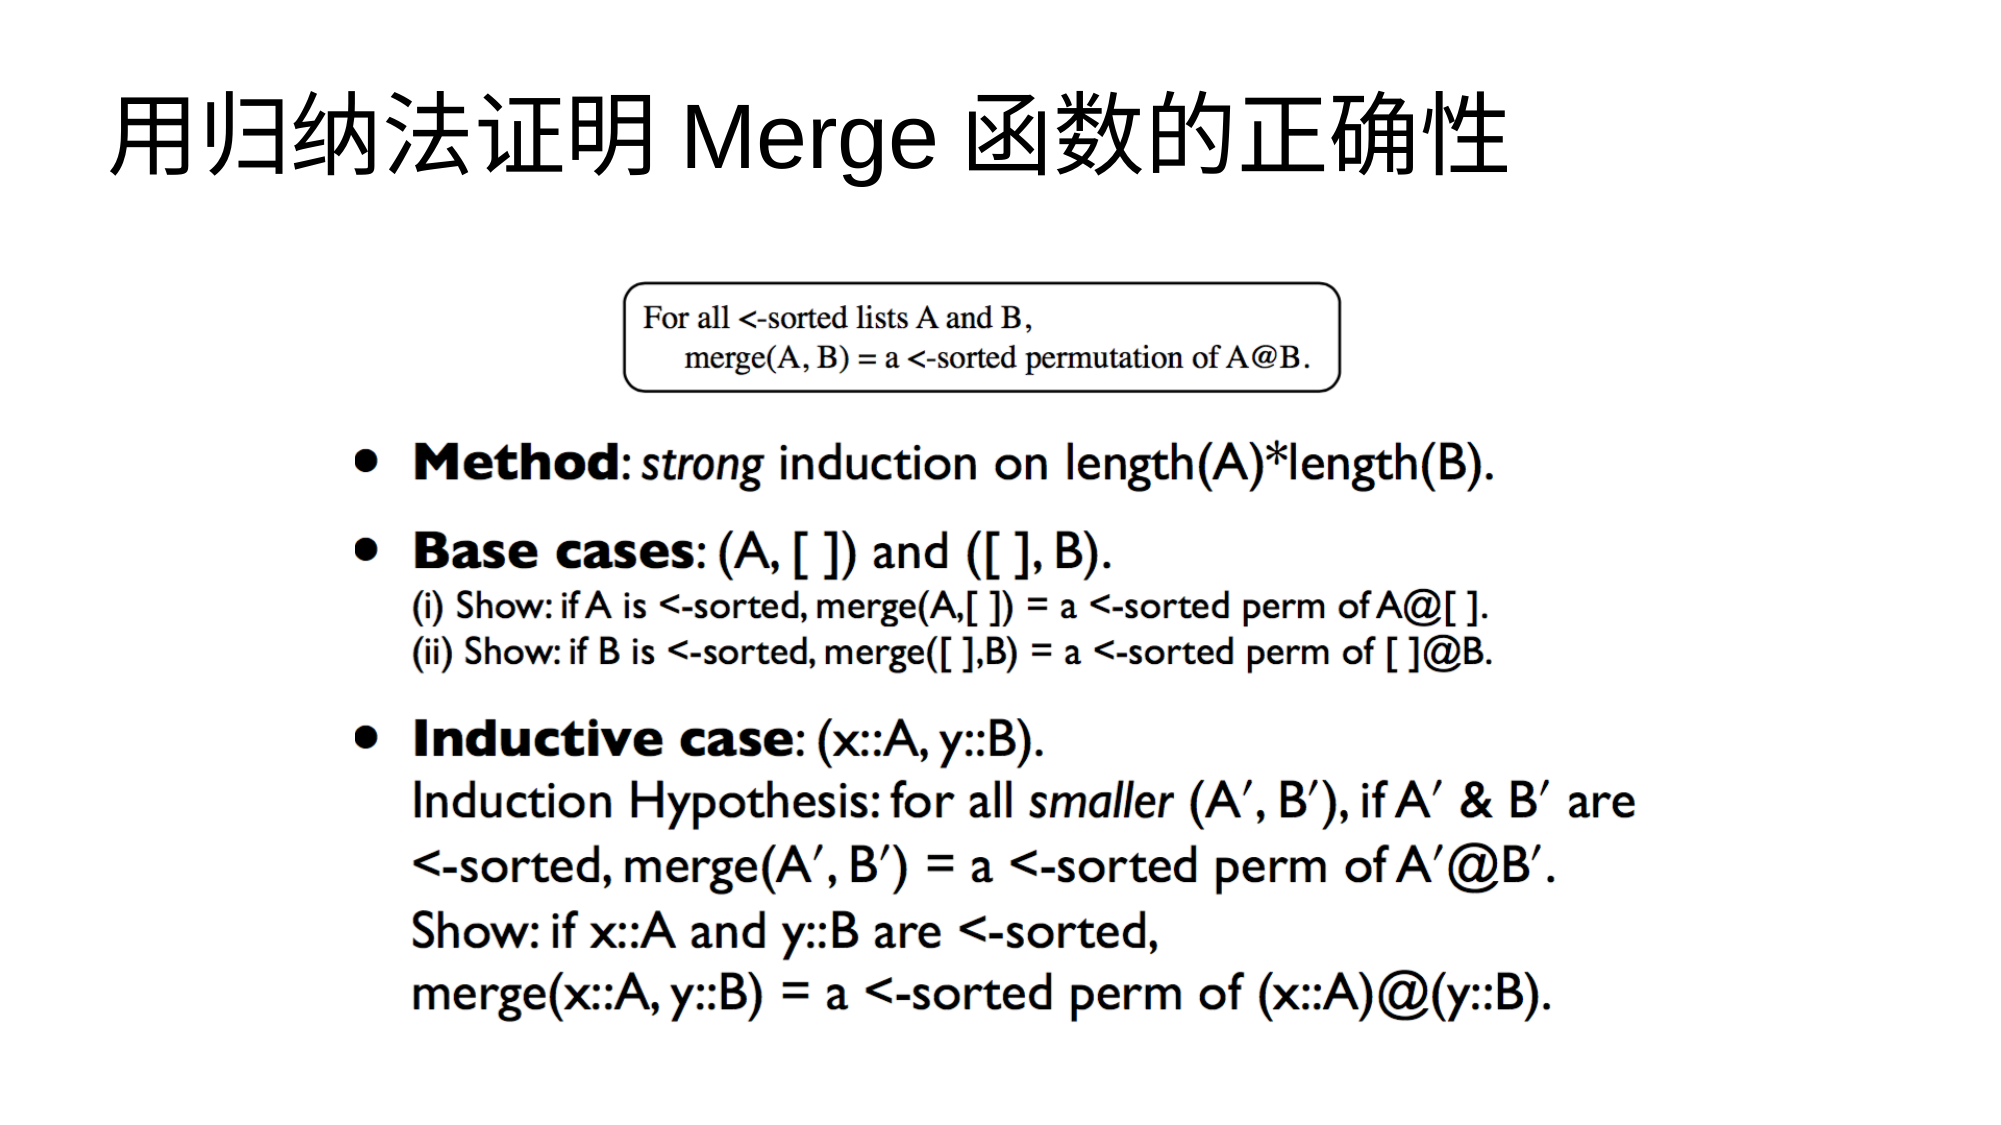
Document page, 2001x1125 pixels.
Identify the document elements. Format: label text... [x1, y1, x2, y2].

picture [354, 277, 1646, 1049]
title 用归纳法证明Merge函数的正确性 [99, 14, 1901, 263]
